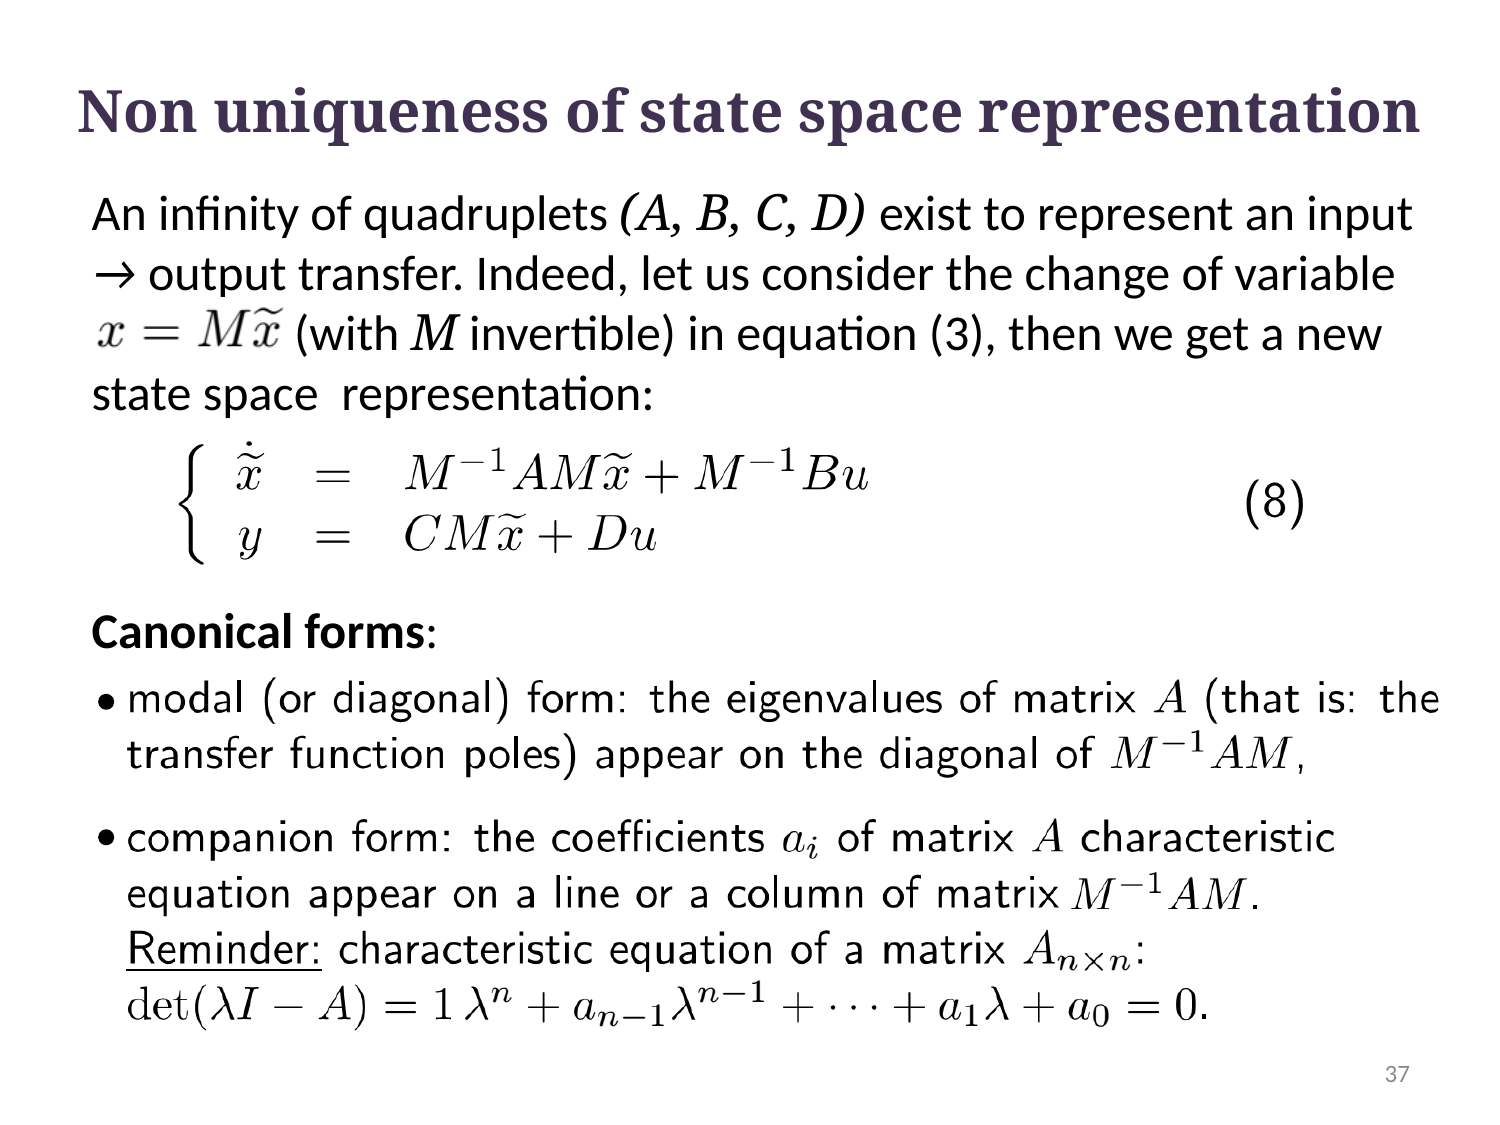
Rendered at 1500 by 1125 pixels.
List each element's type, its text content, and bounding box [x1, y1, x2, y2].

picture [170, 426, 1311, 570]
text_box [100, 674, 1444, 1036]
text_box Non uniqueness of state space representation [0, 45, 1500, 173]
slide_number 37 [1074, 1044, 1425, 1103]
picture [94, 297, 286, 357]
list An infinity of quadruplets (A, B, C, D) exist to represent an input → output transfer. Indeed, let us consider the change of variable (with M invertible) in equation (3), then we get a new state space representation: Canonical forms: [76, 173, 1436, 1094]
